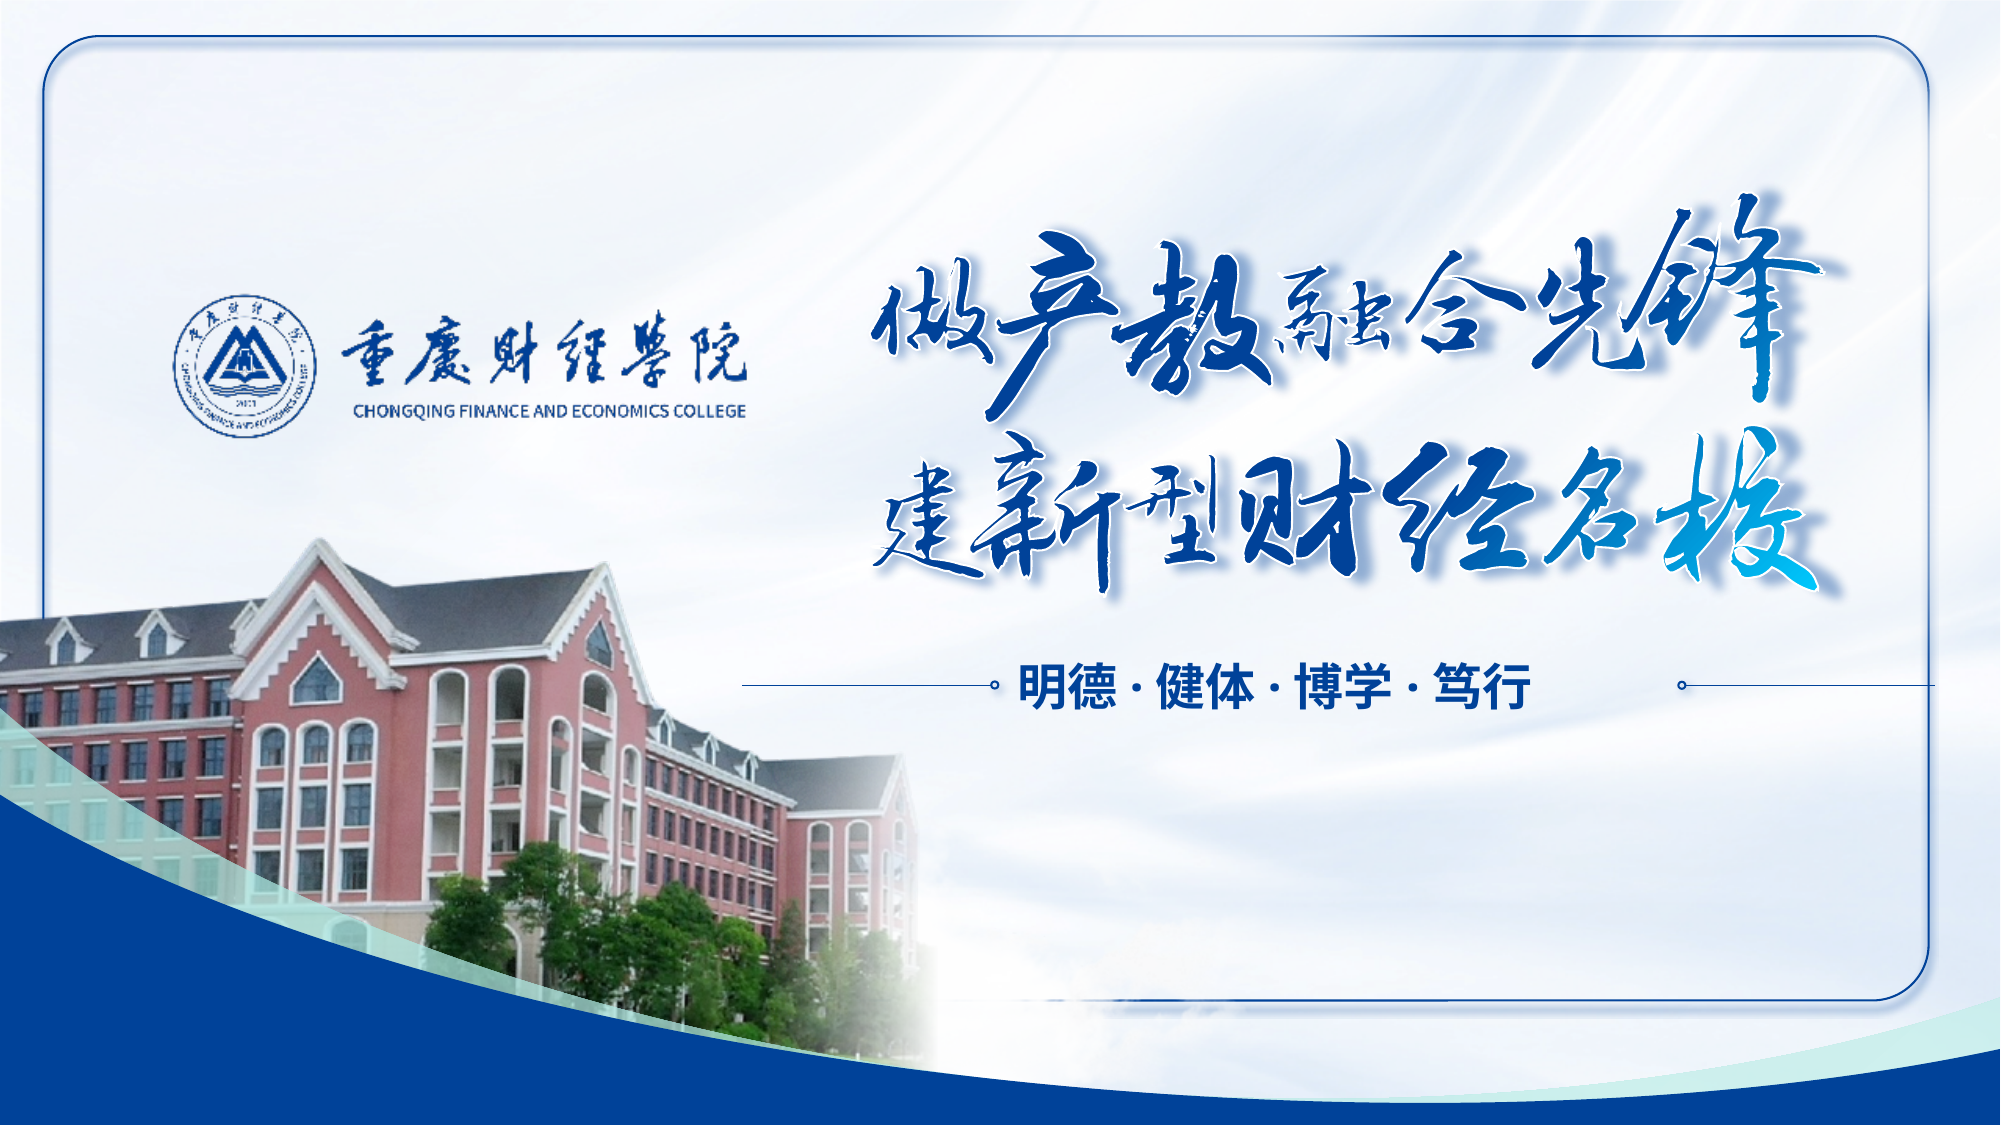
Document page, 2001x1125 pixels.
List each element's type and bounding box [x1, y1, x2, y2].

text_box [741, 681, 999, 689]
text_box [1563, 1047, 2000, 1125]
picture [0, 0, 2001, 1125]
text_box [1563, 1033, 2000, 1099]
text_box [1678, 681, 1935, 689]
